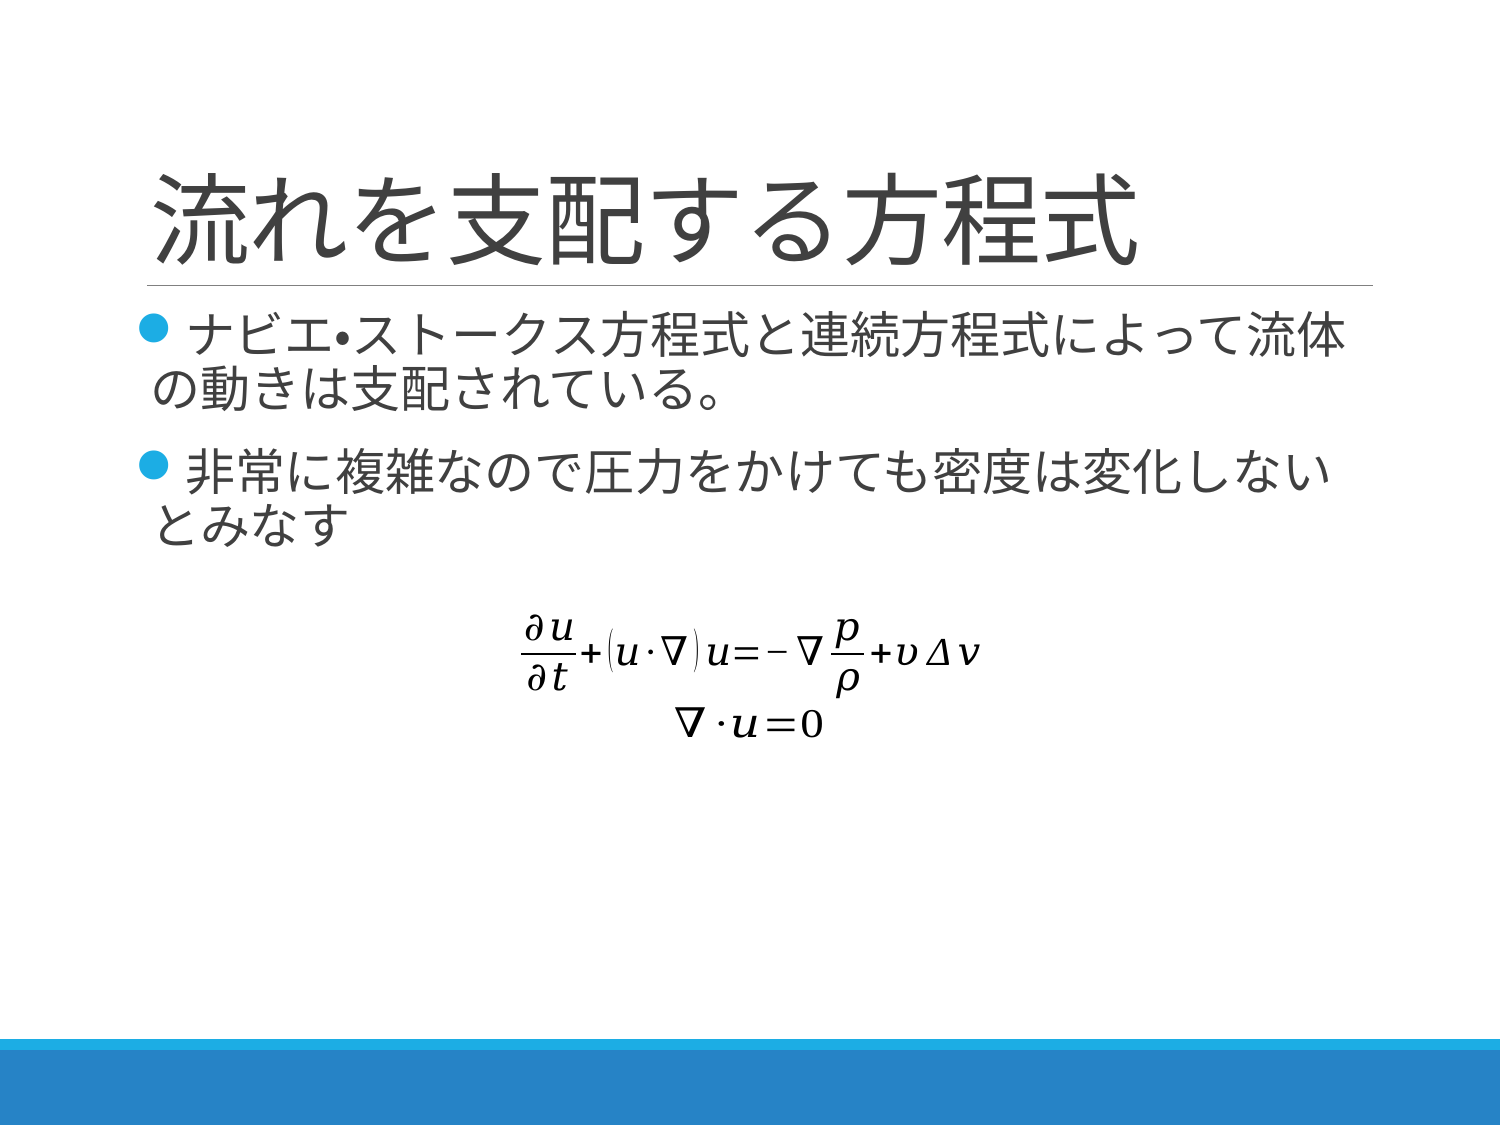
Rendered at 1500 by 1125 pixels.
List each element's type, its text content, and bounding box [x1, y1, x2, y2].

title 流れを支配する方程式 [135, 47, 1373, 285]
list ナビエ・ストークス方程式と連続方程式によって流体の動きは支配されている。 非常に複雑なので圧力をかけても密度は変化しないとみなす [135, 302, 1373, 606]
